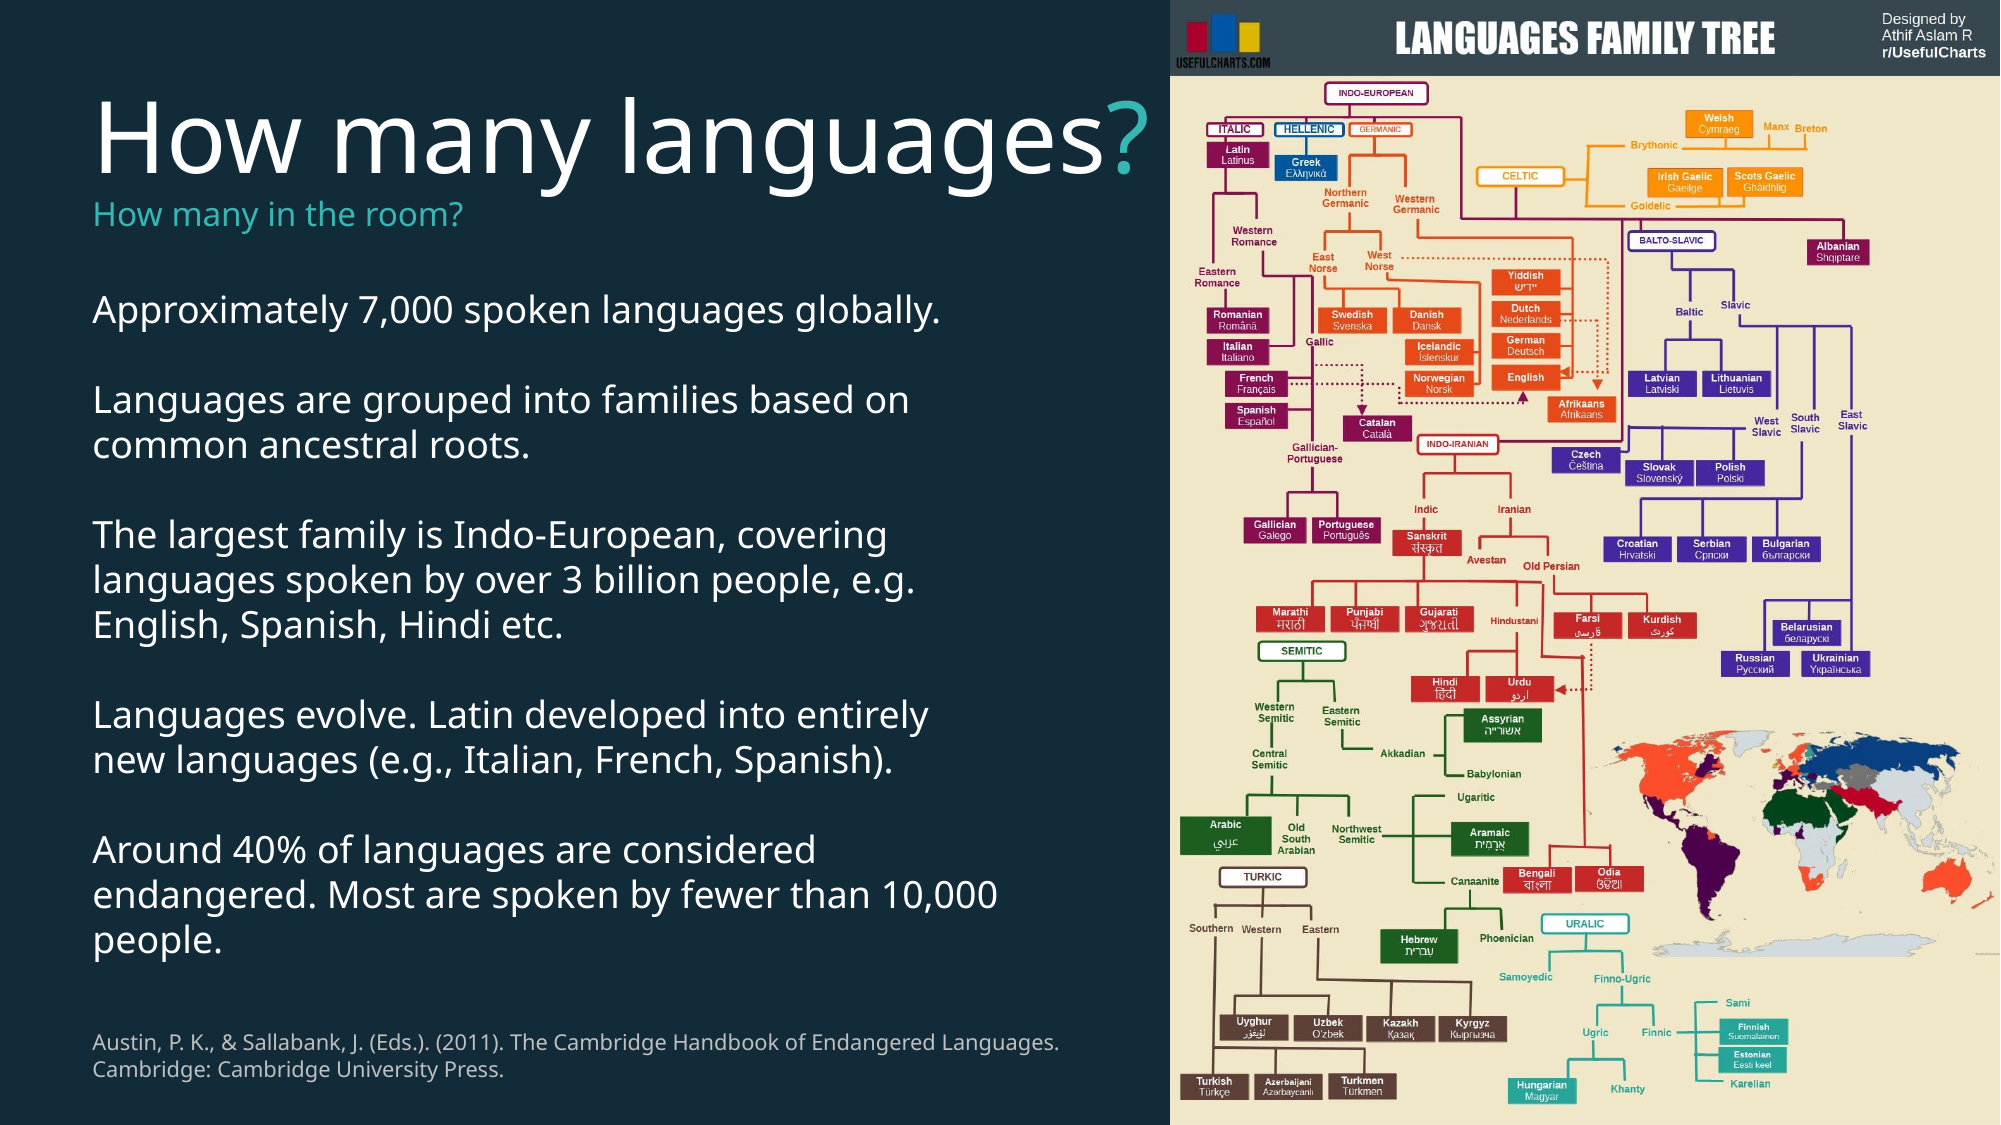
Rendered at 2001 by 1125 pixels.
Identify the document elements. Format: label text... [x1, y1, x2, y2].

picture [1169, 0, 2000, 1125]
text_box How many languages? How many in the room? [77, 66, 1164, 209]
text_box Approximately 7,000 spoken languages globally. Languages are grouped into families based on common ancestral roots. The largest family is Indo-European, covering languages spoken by over 3 billion people, e.g. English, Spanish, Hindi etc. Languages evolve. Latin developed into entirely new languages (e.g., Italian, French, Spanish). Around 40% of languages are considered endangered. Most are spoken by fewer than 10,000 people. [77, 278, 1020, 1021]
text_box Austin, P. K., & Sallabank, J. (Eds.). (2011). The Cambridge Handbook of Endangered Languages. Cambridge: Cambridge University Press. [77, 1021, 1109, 1125]
